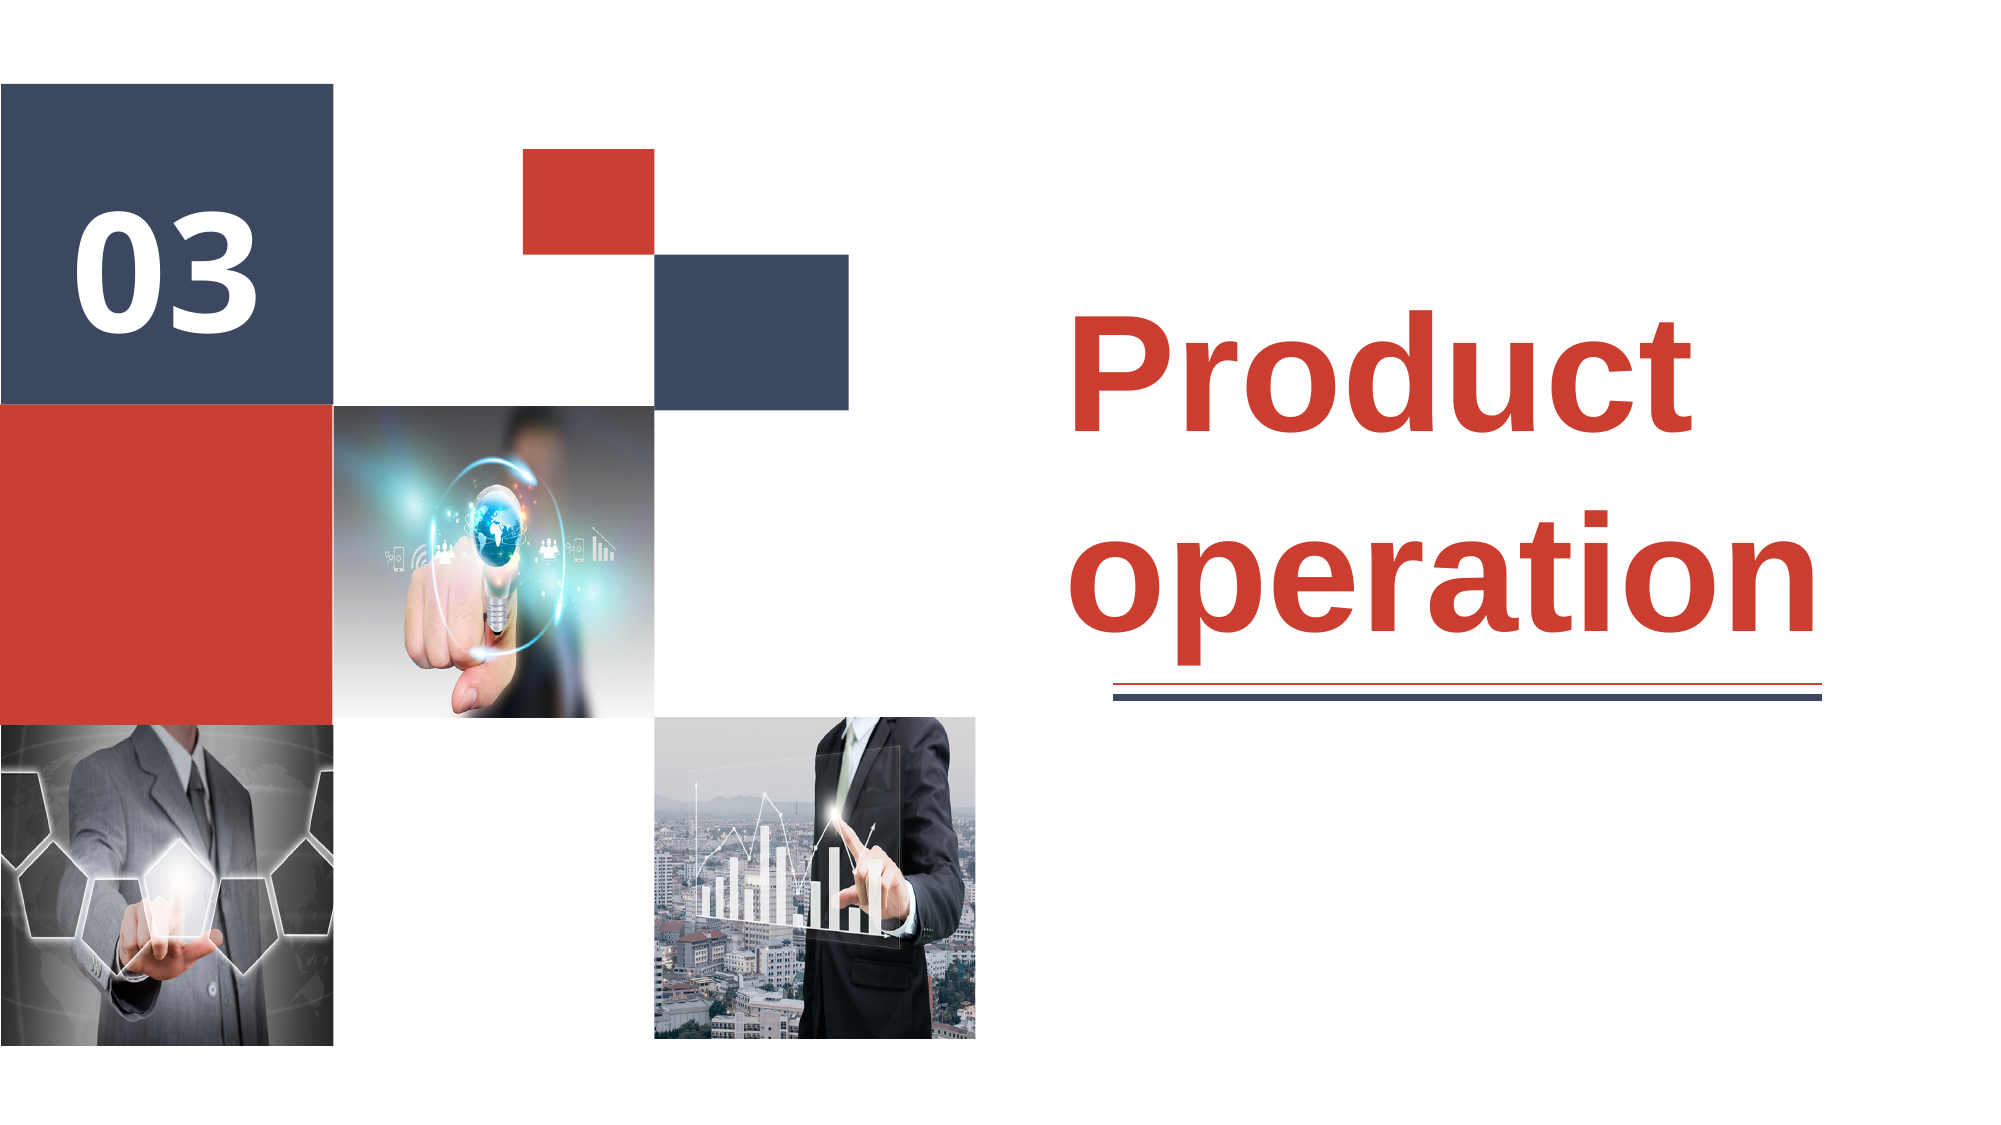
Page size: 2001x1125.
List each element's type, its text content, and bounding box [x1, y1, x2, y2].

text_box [1113, 684, 1822, 698]
text_box [653, 254, 850, 411]
text_box [0, 83, 335, 405]
text_box [0, 724, 335, 1047]
text_box [522, 148, 655, 256]
text_box [653, 717, 976, 1039]
text_box Product operation [1049, 257, 2000, 673]
text_box [0, 405, 333, 724]
text_box 03 [56, 158, 278, 373]
text_box [333, 406, 655, 719]
